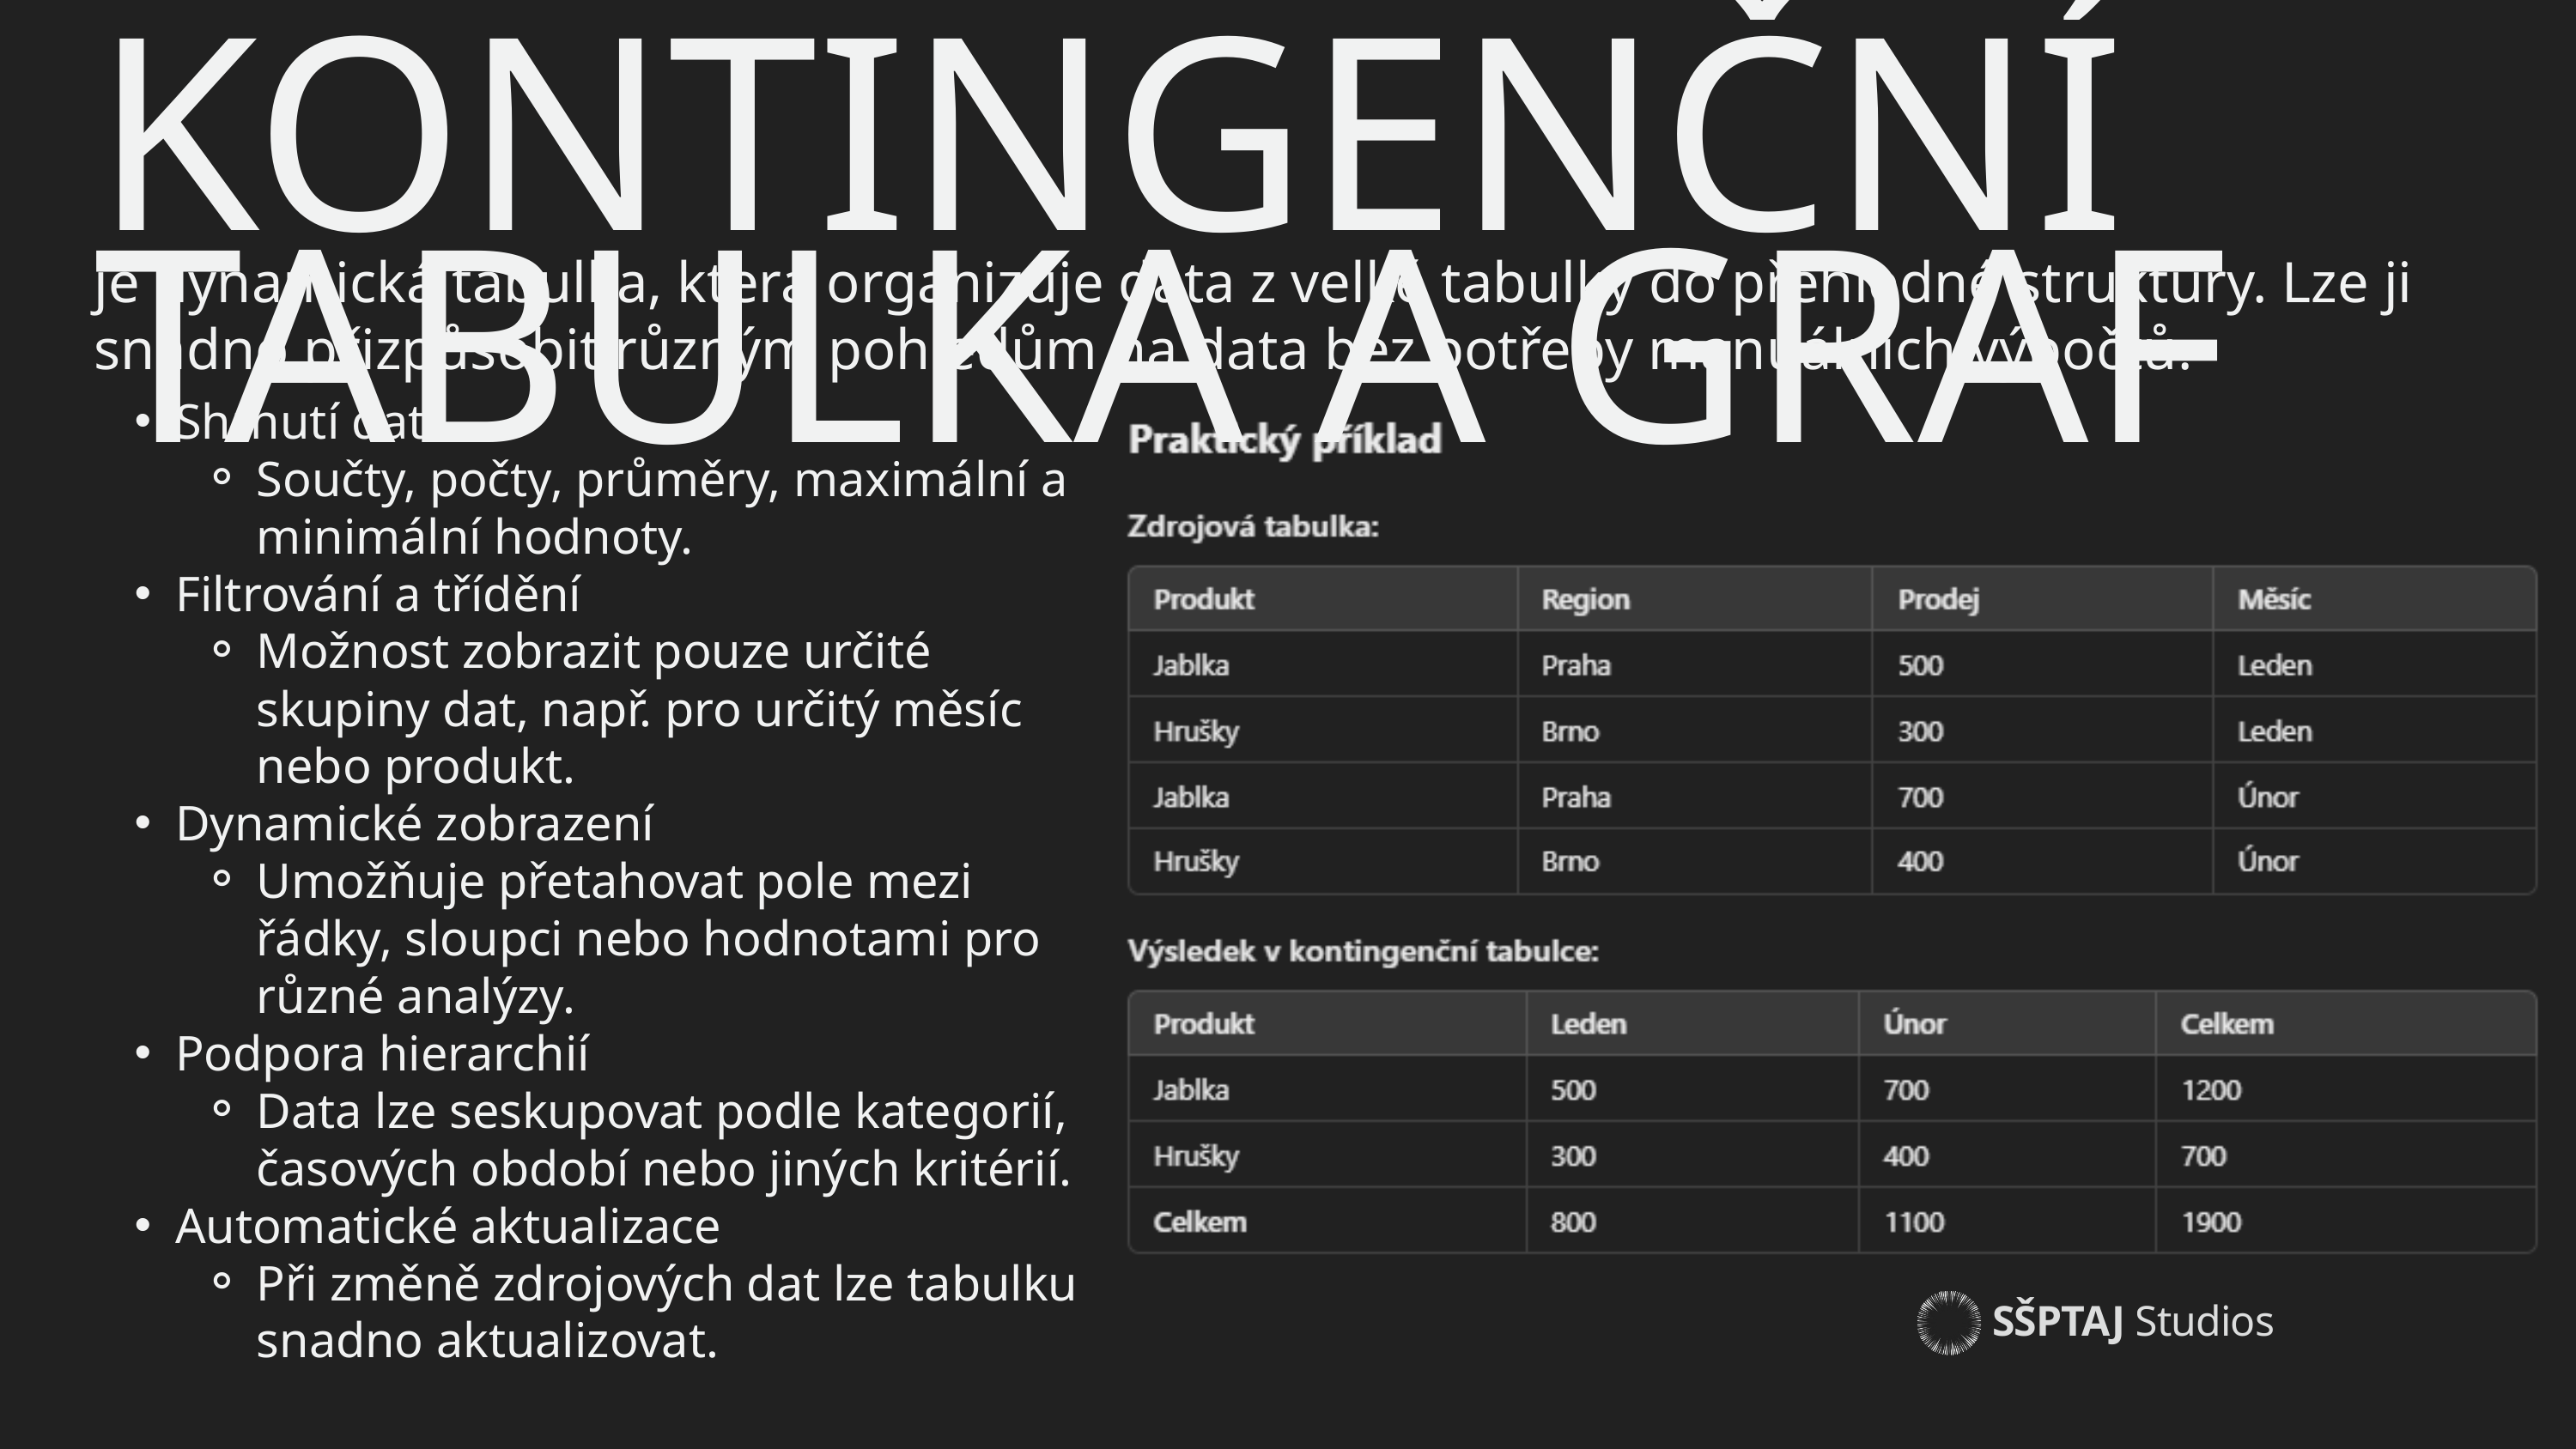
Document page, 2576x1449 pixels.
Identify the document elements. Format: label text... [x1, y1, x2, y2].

text_box KONTINGENČNÍ TABULKA A GRAF [94, 72, 2482, 496]
text_box je dynamická tabulka, která organizuje data z velké tabulky do přehledné struktury. Lze ji snadno přizpůsobit různým pohledům na data bez potřeby manuálních výpočtů. [94, 246, 2432, 381]
text_box SŠPTAJ Studios [1992, 1294, 2520, 1345]
text_box [1917, 1291, 1982, 1355]
text_box Shrnutí dat Součty, počty, průměry, maximální a minimální hodnoty. Filtrování a třídění Možnost zobrazit pouze určité skupiny dat, např. pro určitý měsíc nebo produkt. Dynamické zobrazení Umožňuje přetahovat pole mezi řádky, sloupci nebo hodnotami pro různé analýzy. Podpora hierarchií Data lze seskupovat podle kategorií, časových období nebo jiných kritérií. Automatické aktualizace Při změně zdrojových dat lze tabulku snadno aktualizovat. [94, 391, 1087, 1368]
text_box [1113, 402, 2549, 1268]
